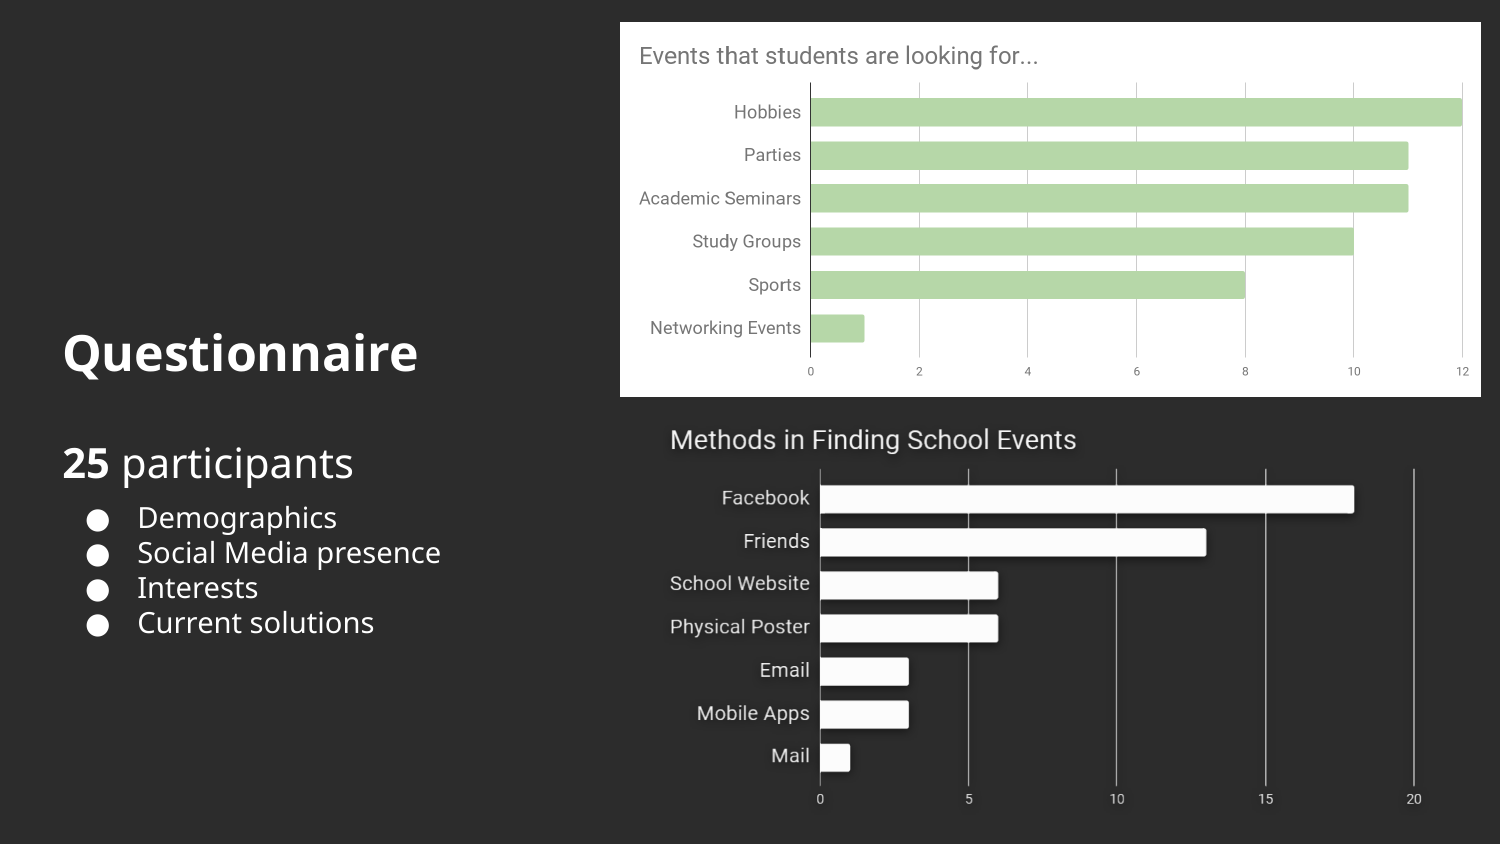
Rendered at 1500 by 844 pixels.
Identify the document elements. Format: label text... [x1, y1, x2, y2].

list 25 participants Demographics Social Media presence Interests Current solutions [47, 421, 642, 792]
picture [619, 22, 1481, 397]
title Questionnaire [47, 316, 479, 397]
picture [649, 407, 1434, 827]
